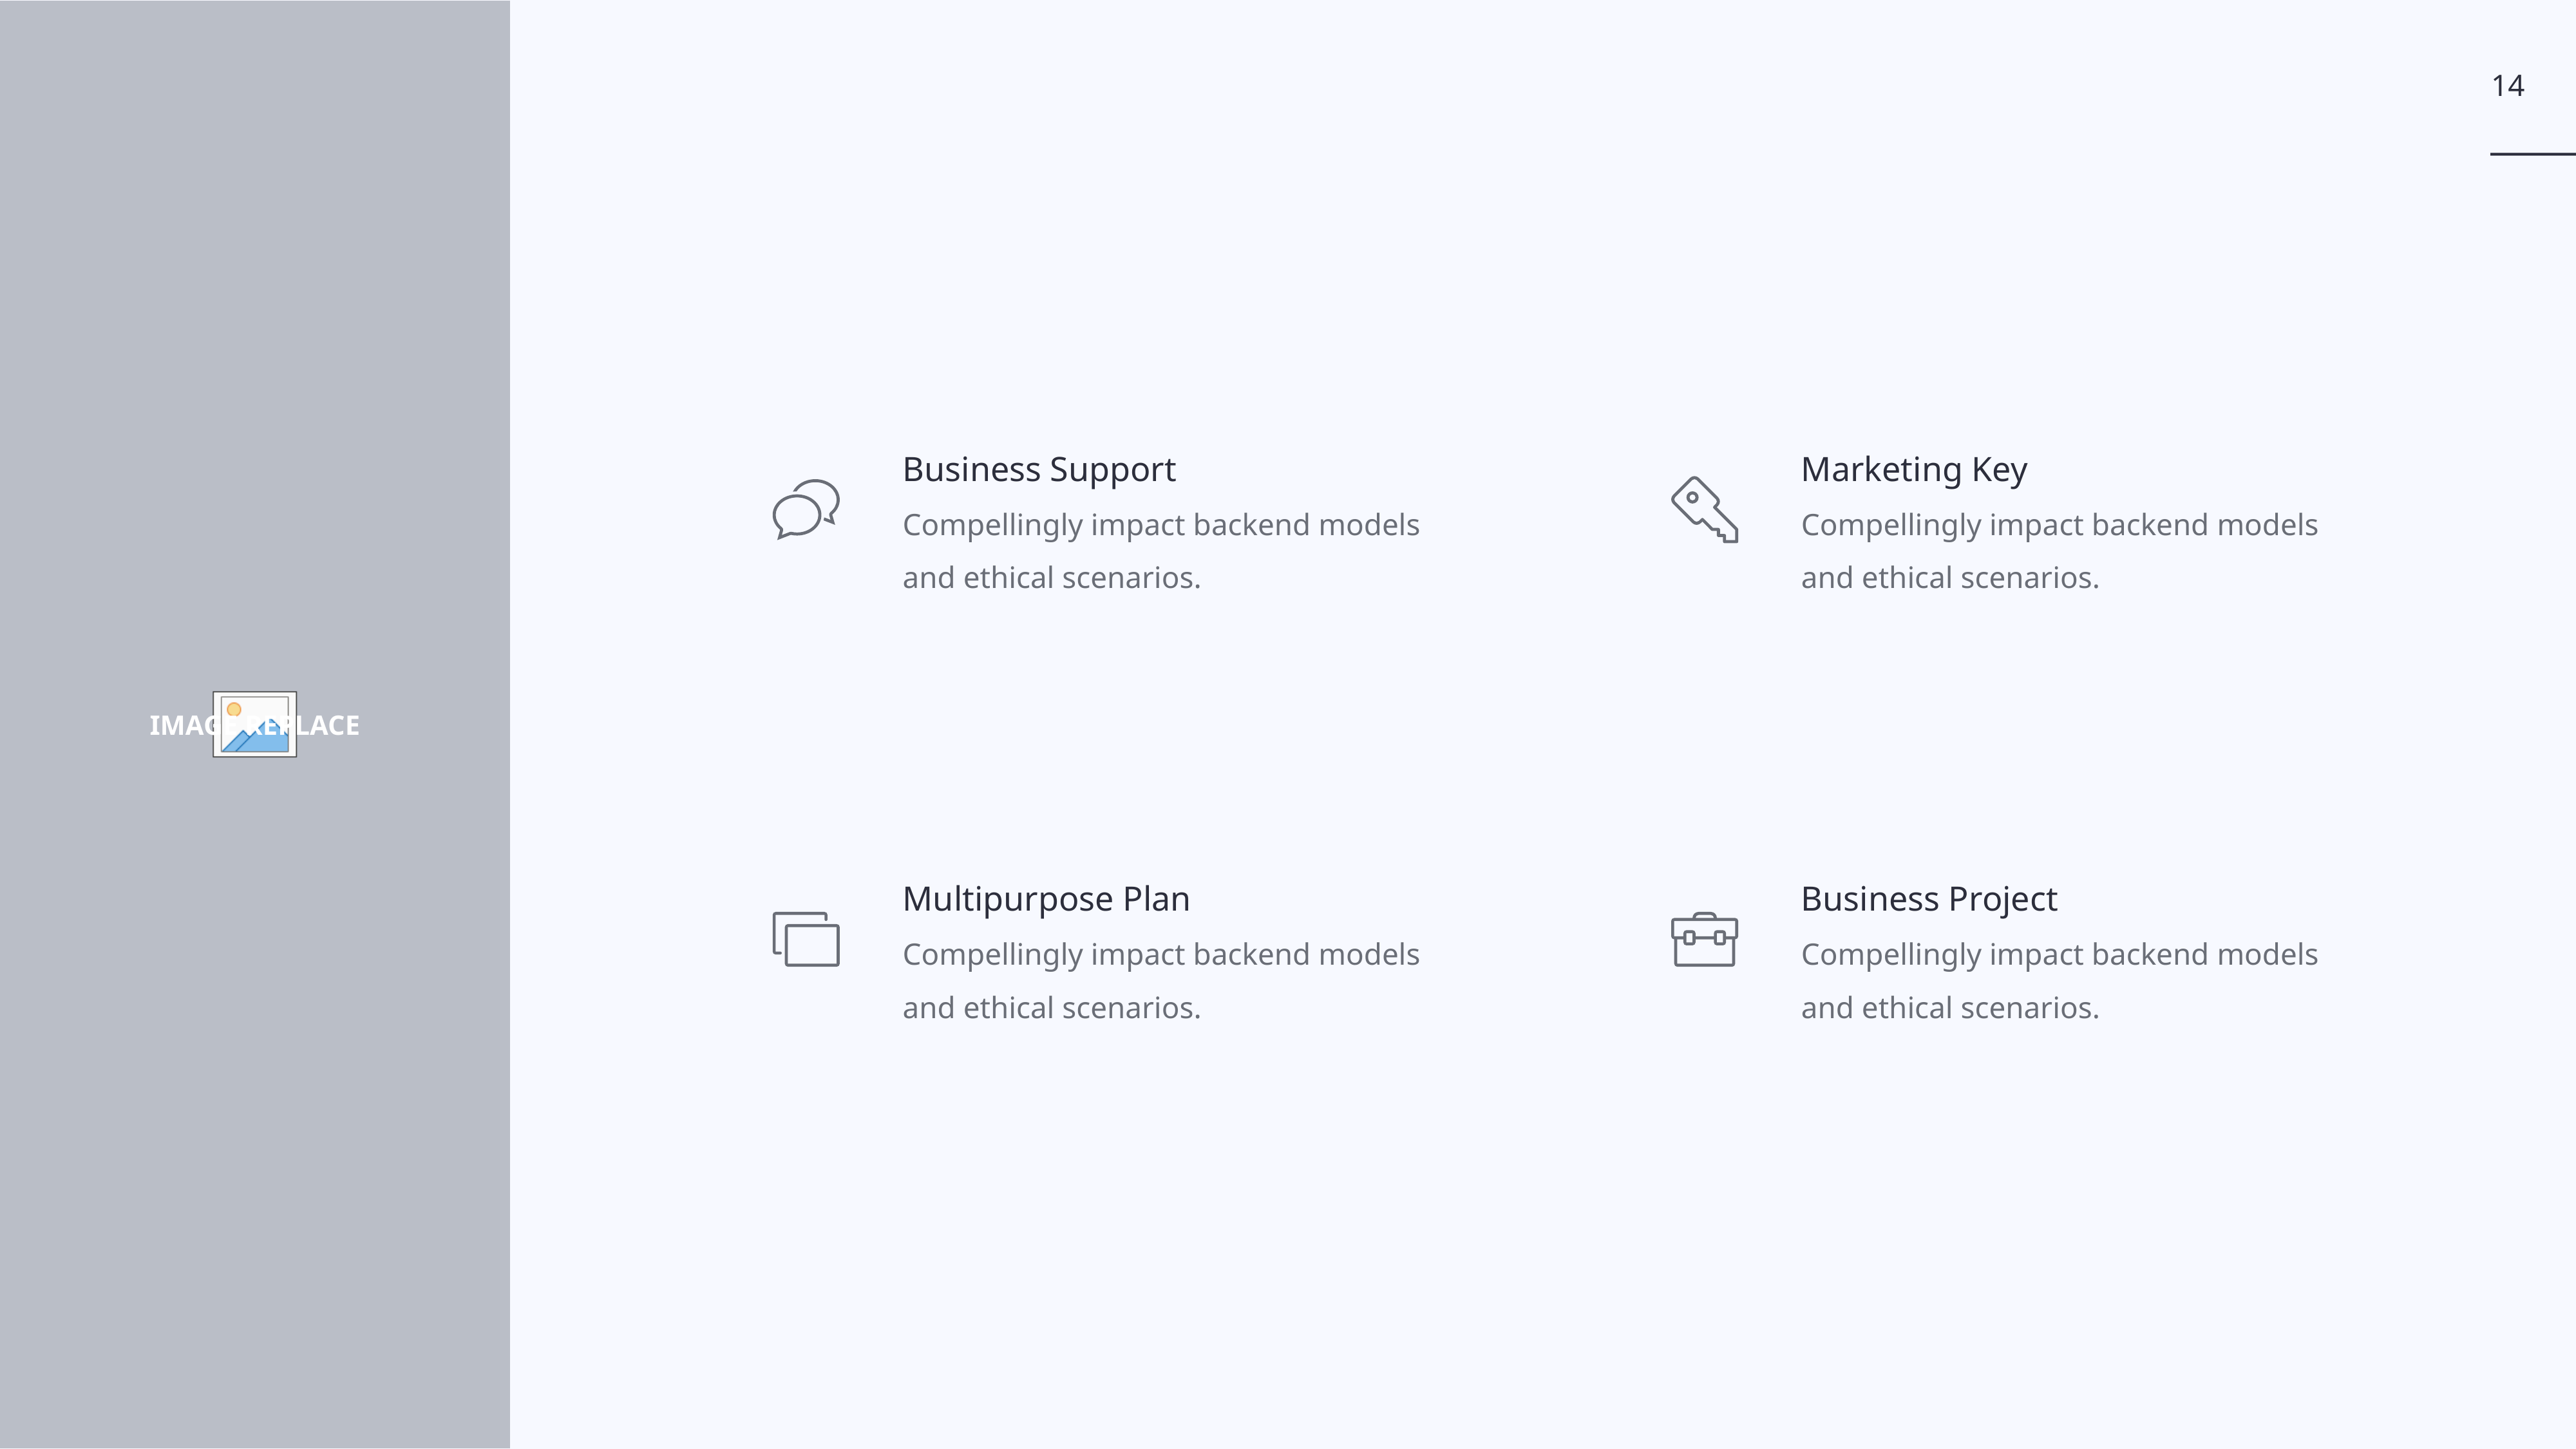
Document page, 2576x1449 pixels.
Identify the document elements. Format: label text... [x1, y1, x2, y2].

text_box Marketing Key Compellingly impact backend models and ethical scenarios. [1801, 428, 2320, 594]
picture [0, 0, 510, 1449]
text_box [772, 911, 828, 955]
text_box [772, 494, 822, 540]
text_box Business Project Compellingly impact backend models and ethical scenarios. [1801, 857, 2320, 1025]
text_box [784, 923, 840, 967]
text_box Business Support Compellingly impact backend models and ethical scenarios. [902, 428, 1421, 594]
text_box [793, 479, 840, 526]
text_box [1671, 911, 1739, 967]
text_box Multipurpose Plan Compellingly impact backend models and ethical scenarios. [902, 857, 1421, 1025]
text_box [1671, 476, 1739, 544]
slide_number 14 [2490, 66, 2526, 106]
